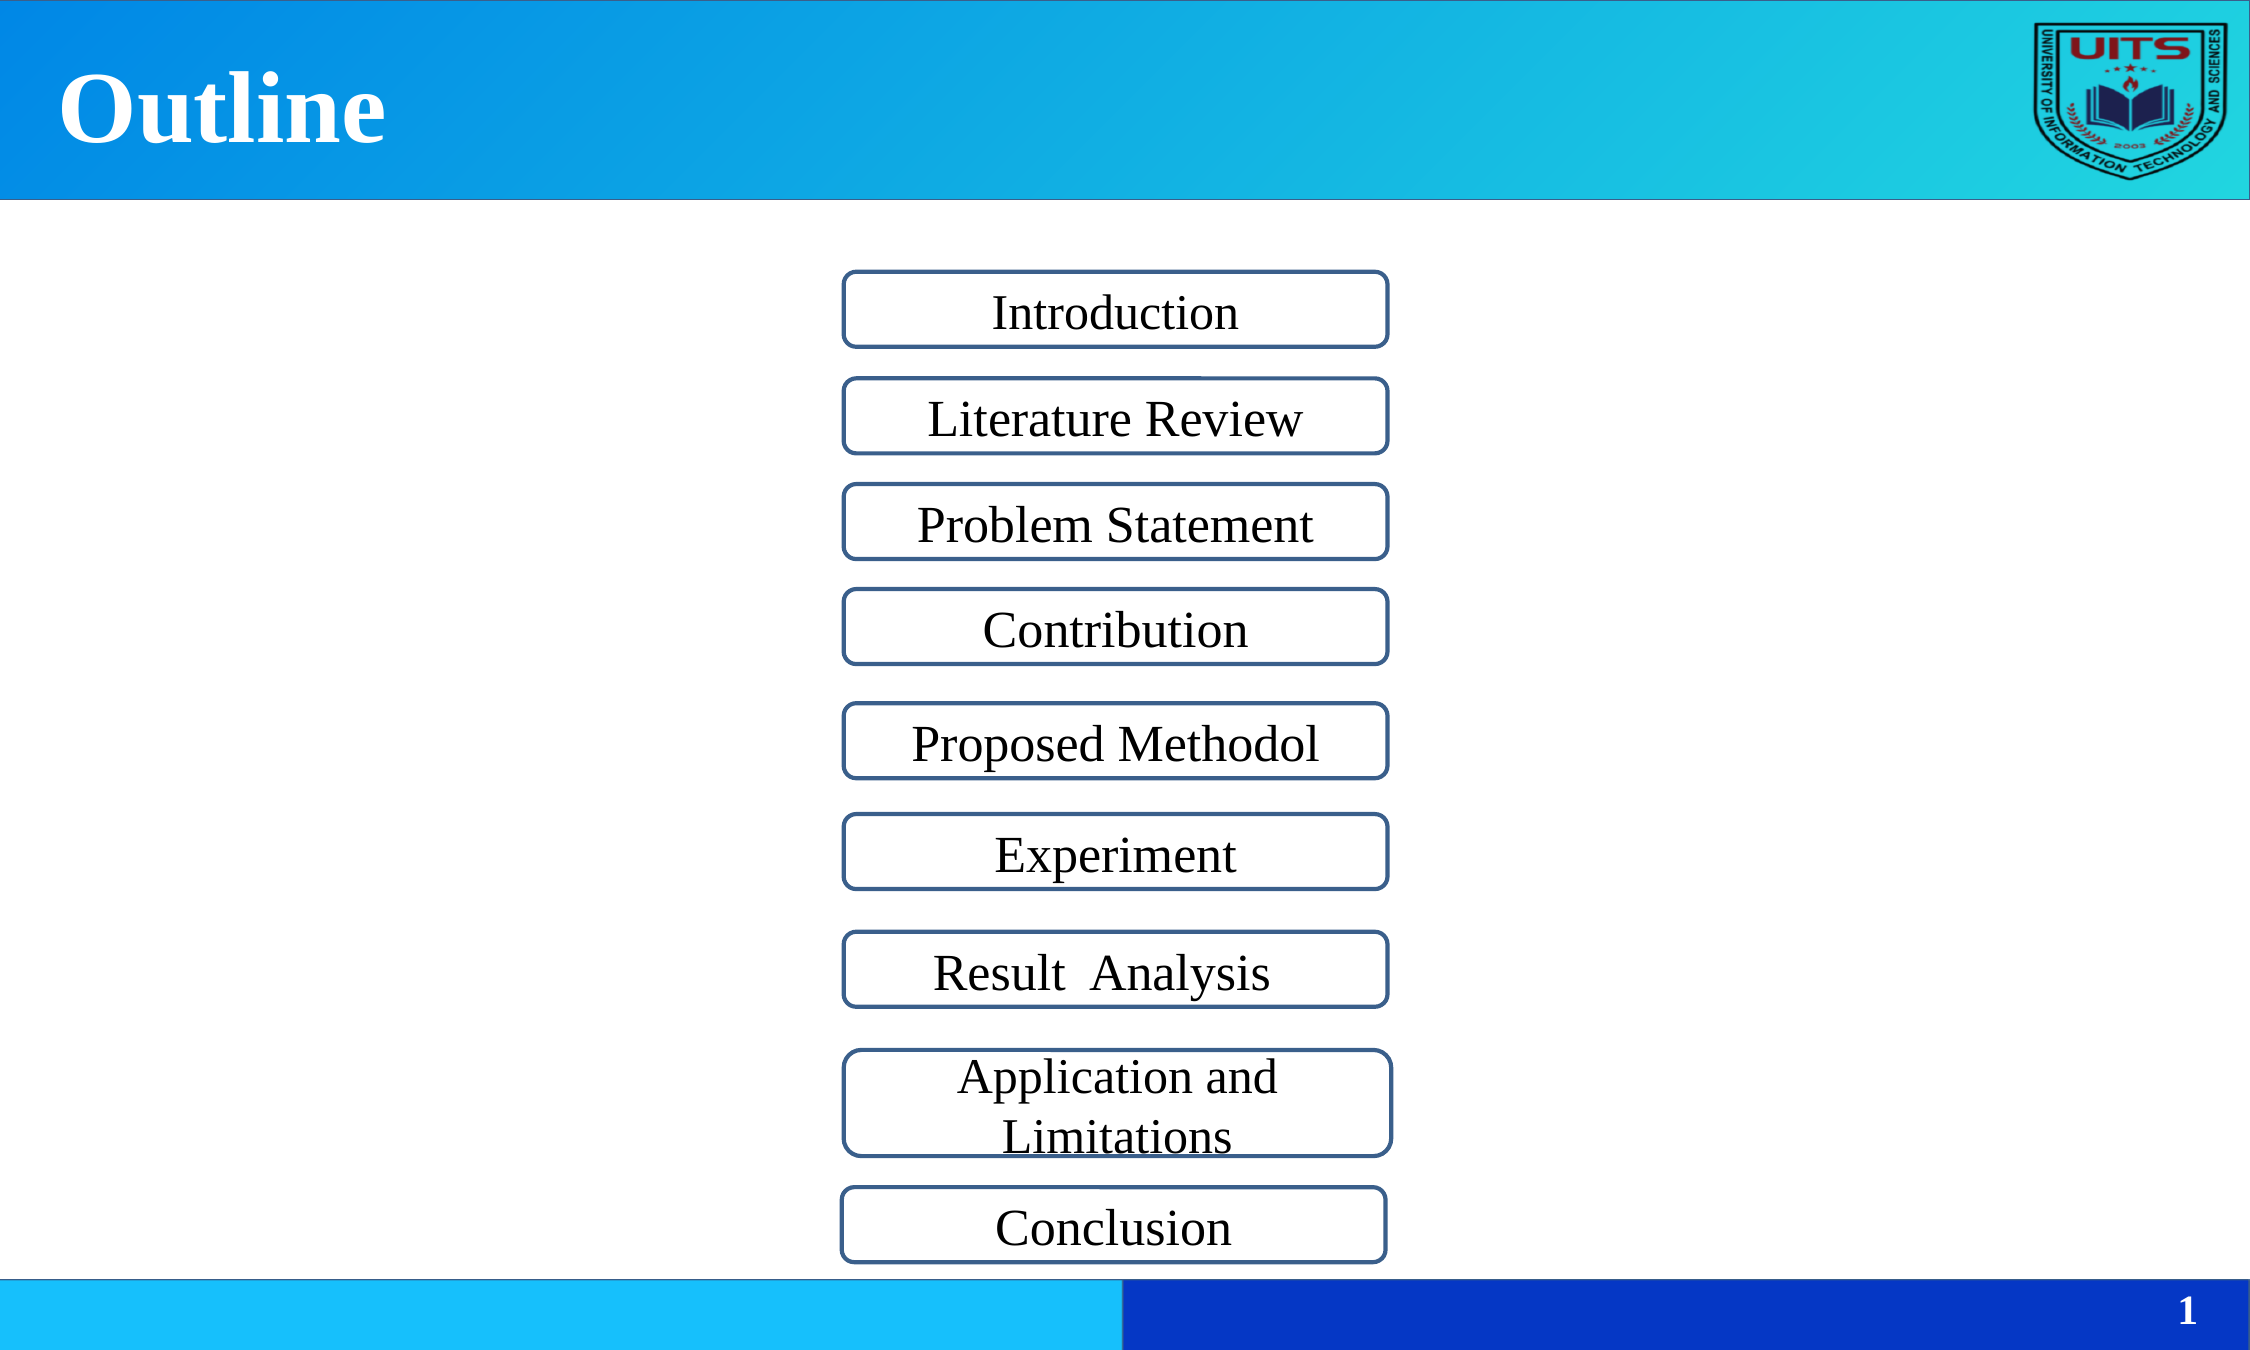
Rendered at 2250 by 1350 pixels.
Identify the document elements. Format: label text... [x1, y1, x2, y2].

text_box [0, 0, 2250, 202]
text_box Proposed Methodol [841, 701, 1390, 781]
text_box [860, 551, 1390, 574]
text_box Contribution [841, 586, 1390, 667]
text_box [1309, 374, 1390, 386]
text_box Outline [37, 29, 582, 173]
text_box Application and Limitations [841, 1047, 1394, 1159]
text_box [1375, 1047, 1390, 1055]
text_box Literature Review [841, 376, 1390, 456]
text_box [1378, 929, 1390, 940]
text_box Introduction [841, 269, 1390, 349]
text_box Conclusion [839, 1185, 1388, 1265]
text_box [860, 445, 1390, 482]
picture [1999, 14, 2250, 188]
text_box Experiment [841, 811, 1390, 892]
text_box [850, 780, 1375, 784]
picture [0, 1278, 2250, 1350]
text_box [897, 284, 1315, 379]
text_box Problem Statement [841, 481, 1390, 562]
text_box Result Analysis [841, 929, 1390, 1009]
